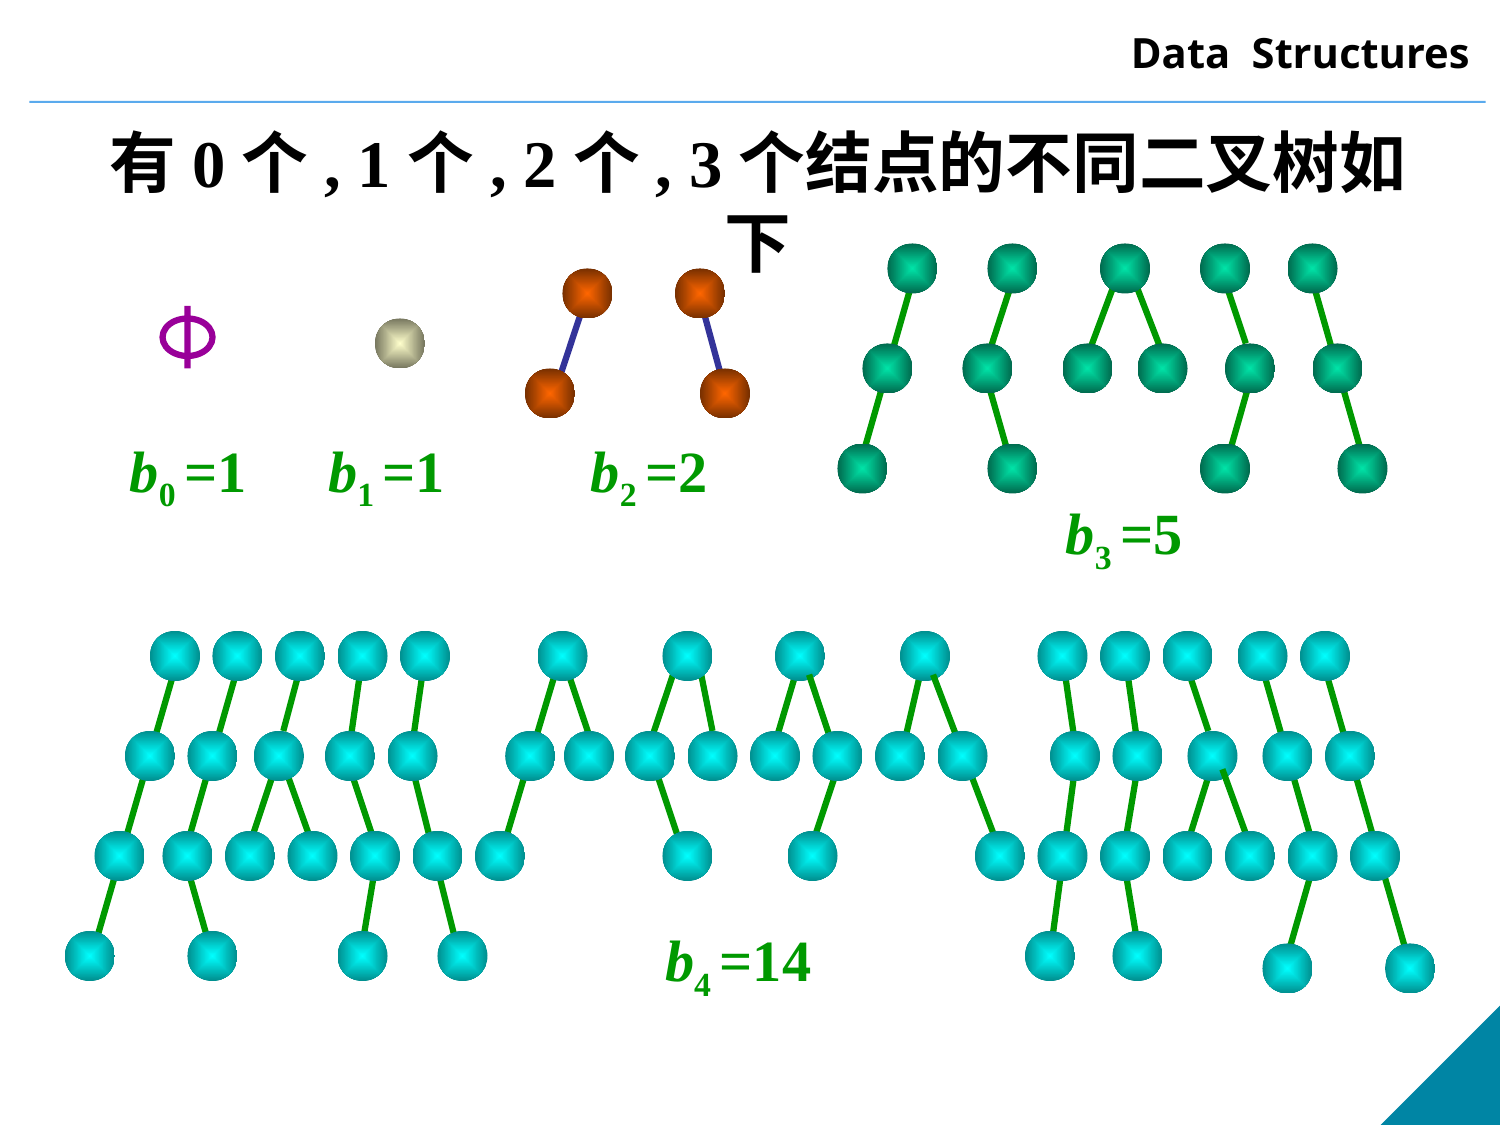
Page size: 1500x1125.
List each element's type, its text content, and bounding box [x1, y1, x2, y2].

text_box 有0个, 1个, 2个, 3个结点的不同二叉树如下 [76, 112, 1440, 288]
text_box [64, 243, 1436, 1125]
